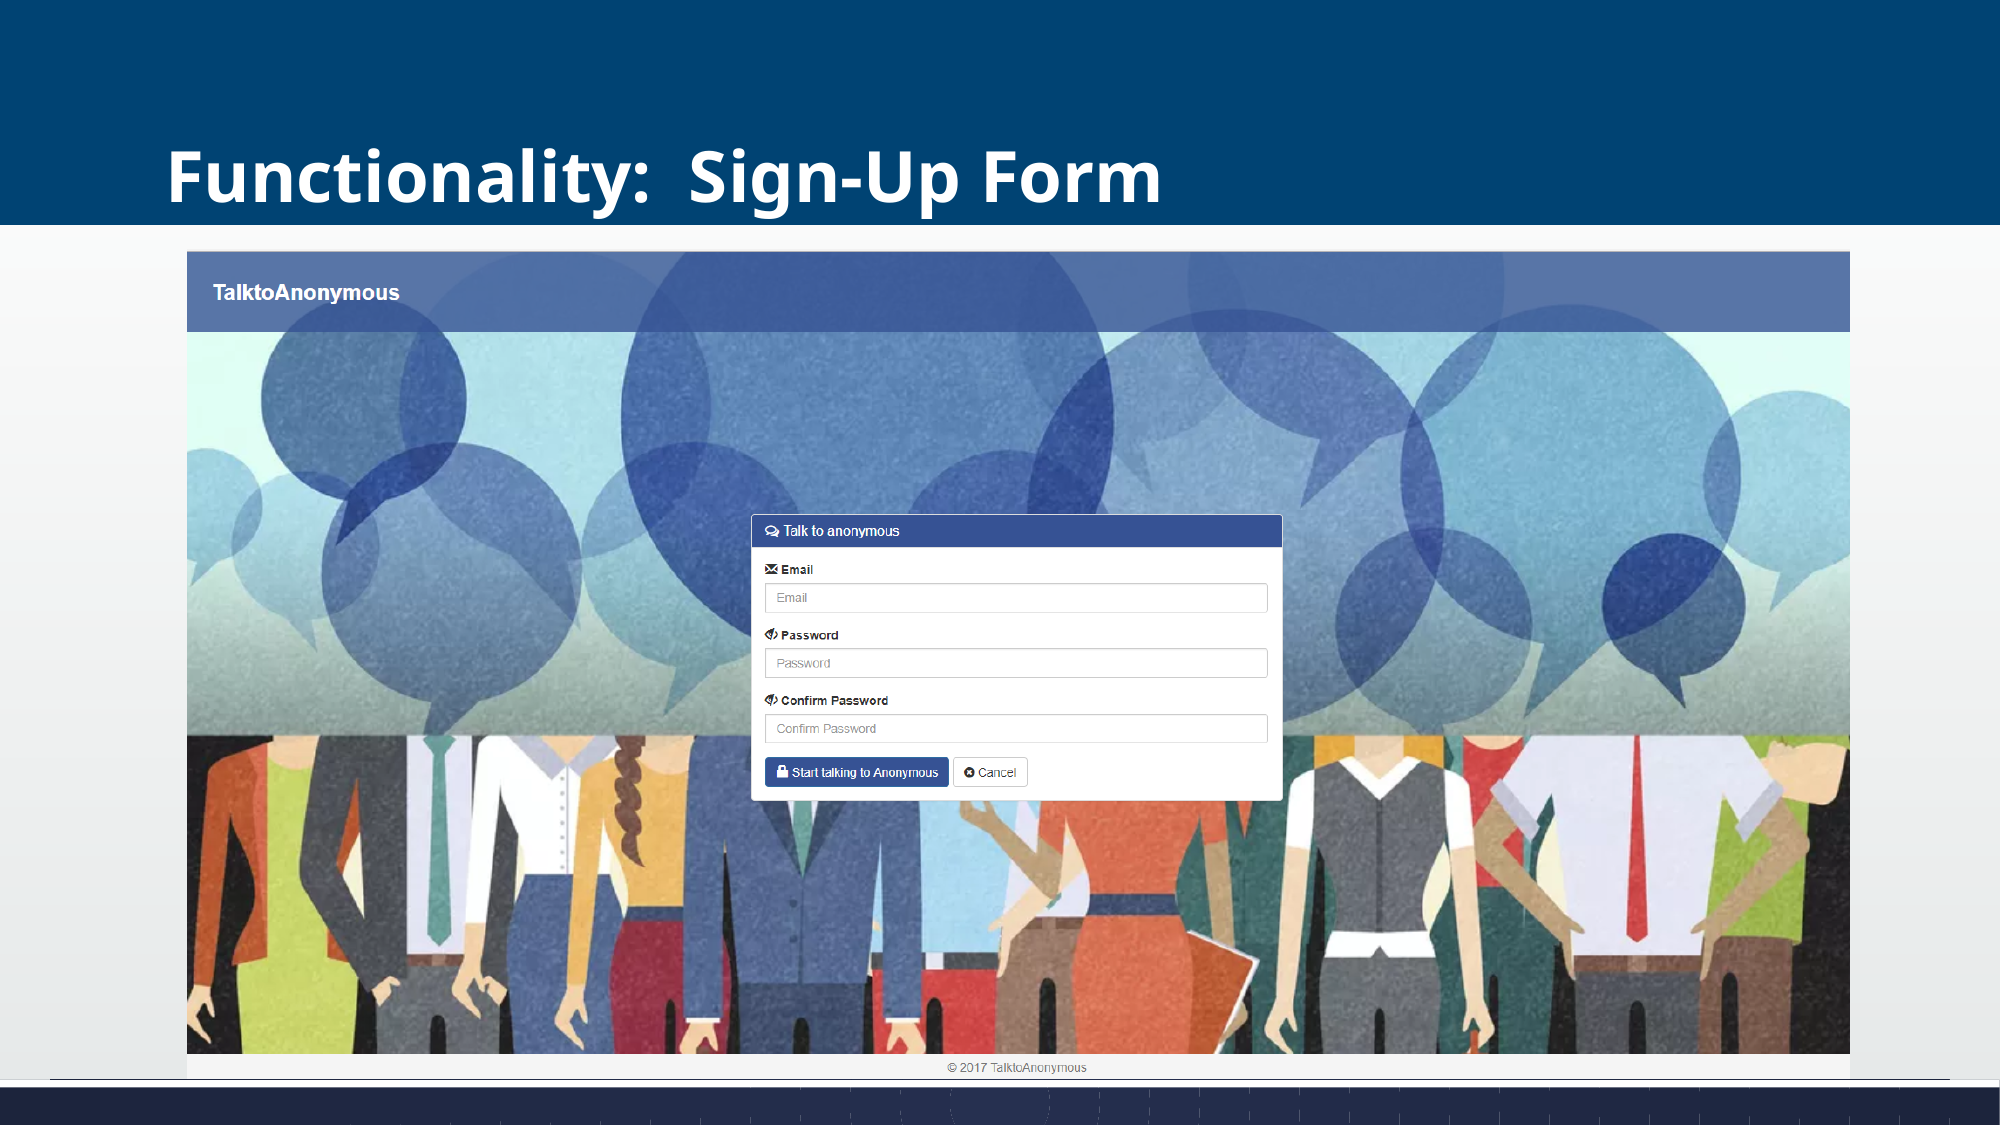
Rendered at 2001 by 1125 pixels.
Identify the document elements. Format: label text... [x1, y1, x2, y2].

picture [187, 249, 1850, 1079]
text_box Functionality: Sign-Up Form [0, 0, 2000, 225]
